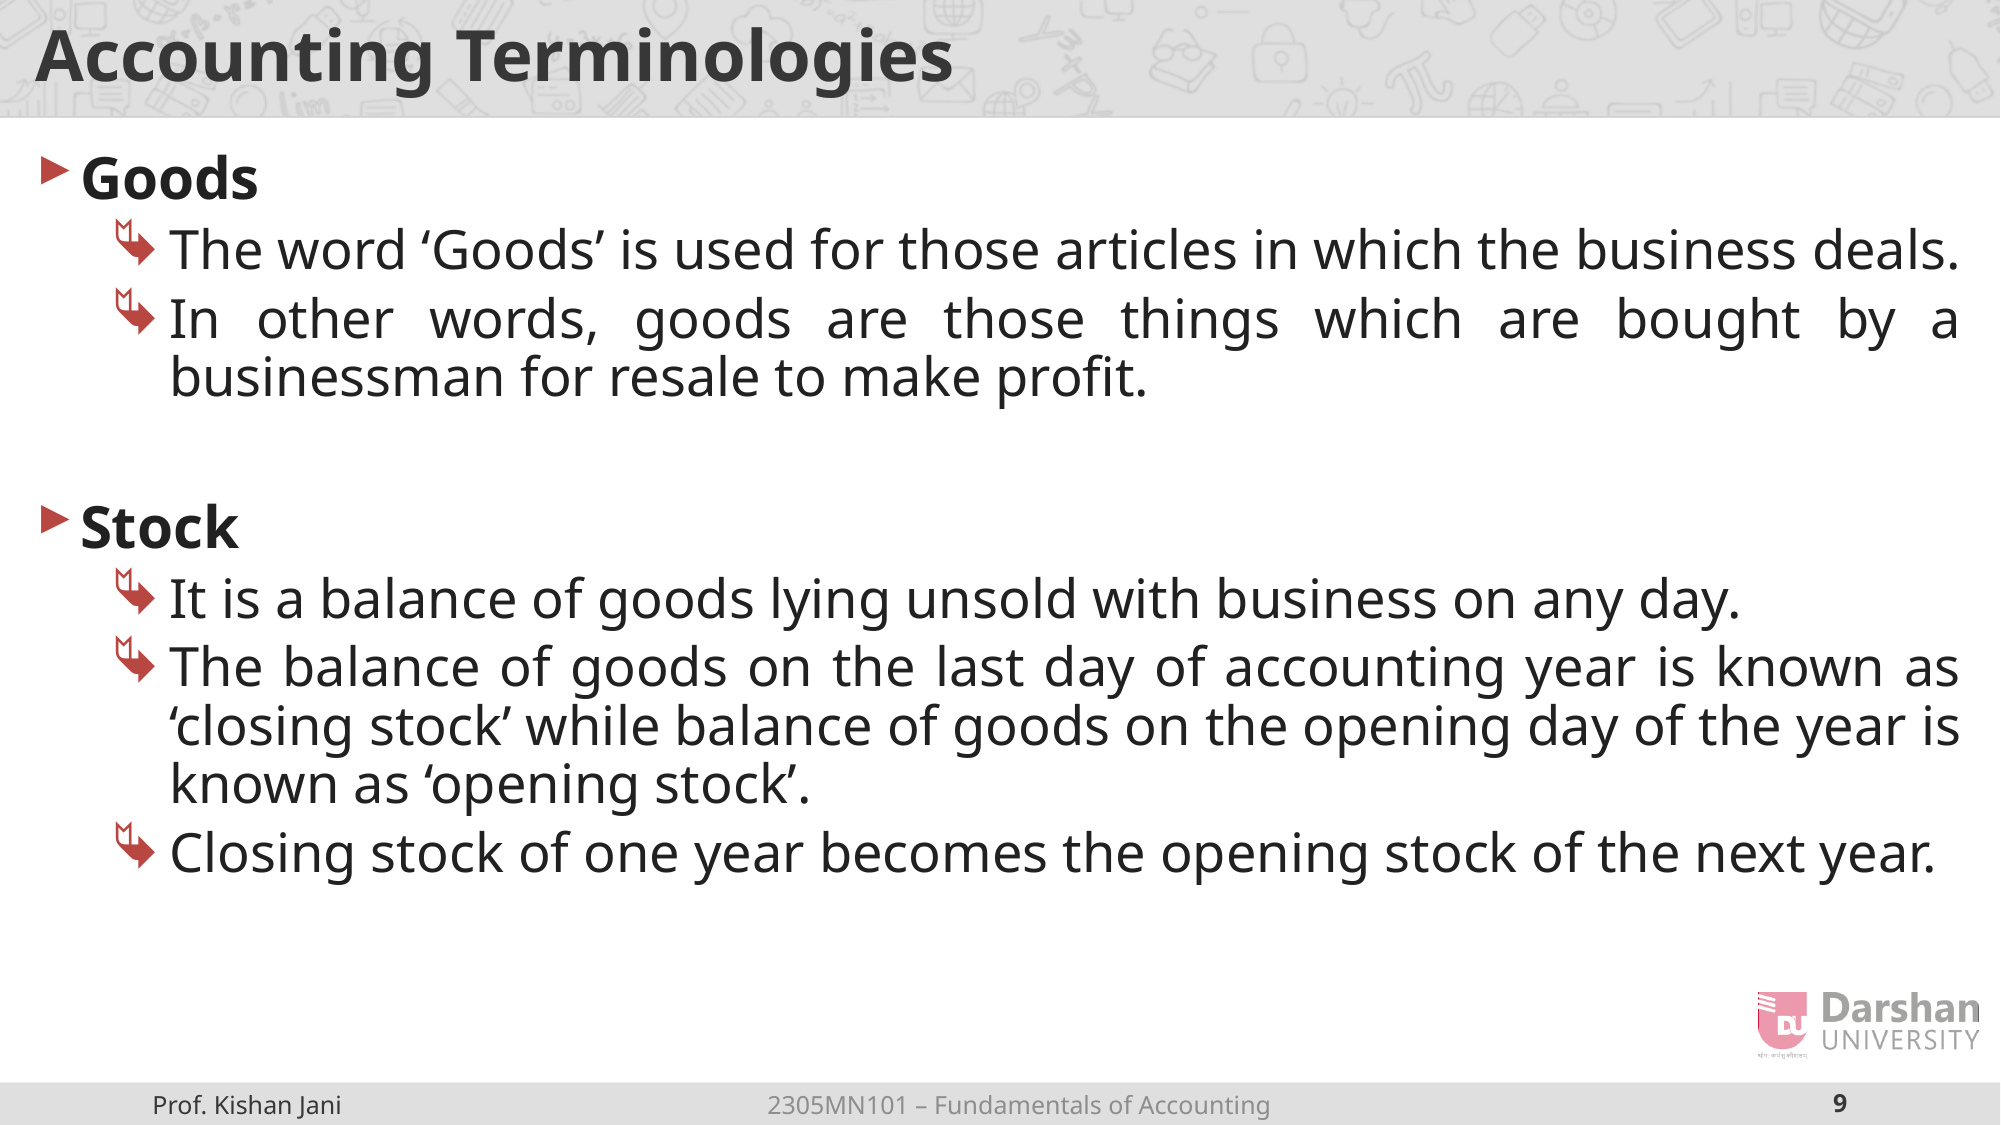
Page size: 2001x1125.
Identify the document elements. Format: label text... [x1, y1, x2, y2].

title Accounting Terminologies [0, 0, 2000, 117]
list Goods The word ‘Goods’ is used for those articles in which the business deals. In other words, goods are those things which are bought by a businessman for resale to make profit. Stock It is a balance of goods lying unsold with business on any day. The balance of goods on the last day of accounting year is known as ‘closing stock’ while balance of goods on the opening day of the year is known as ‘opening stock’. Closing stock of one year becomes the opening stock of the next year. [21, 141, 1979, 1088]
